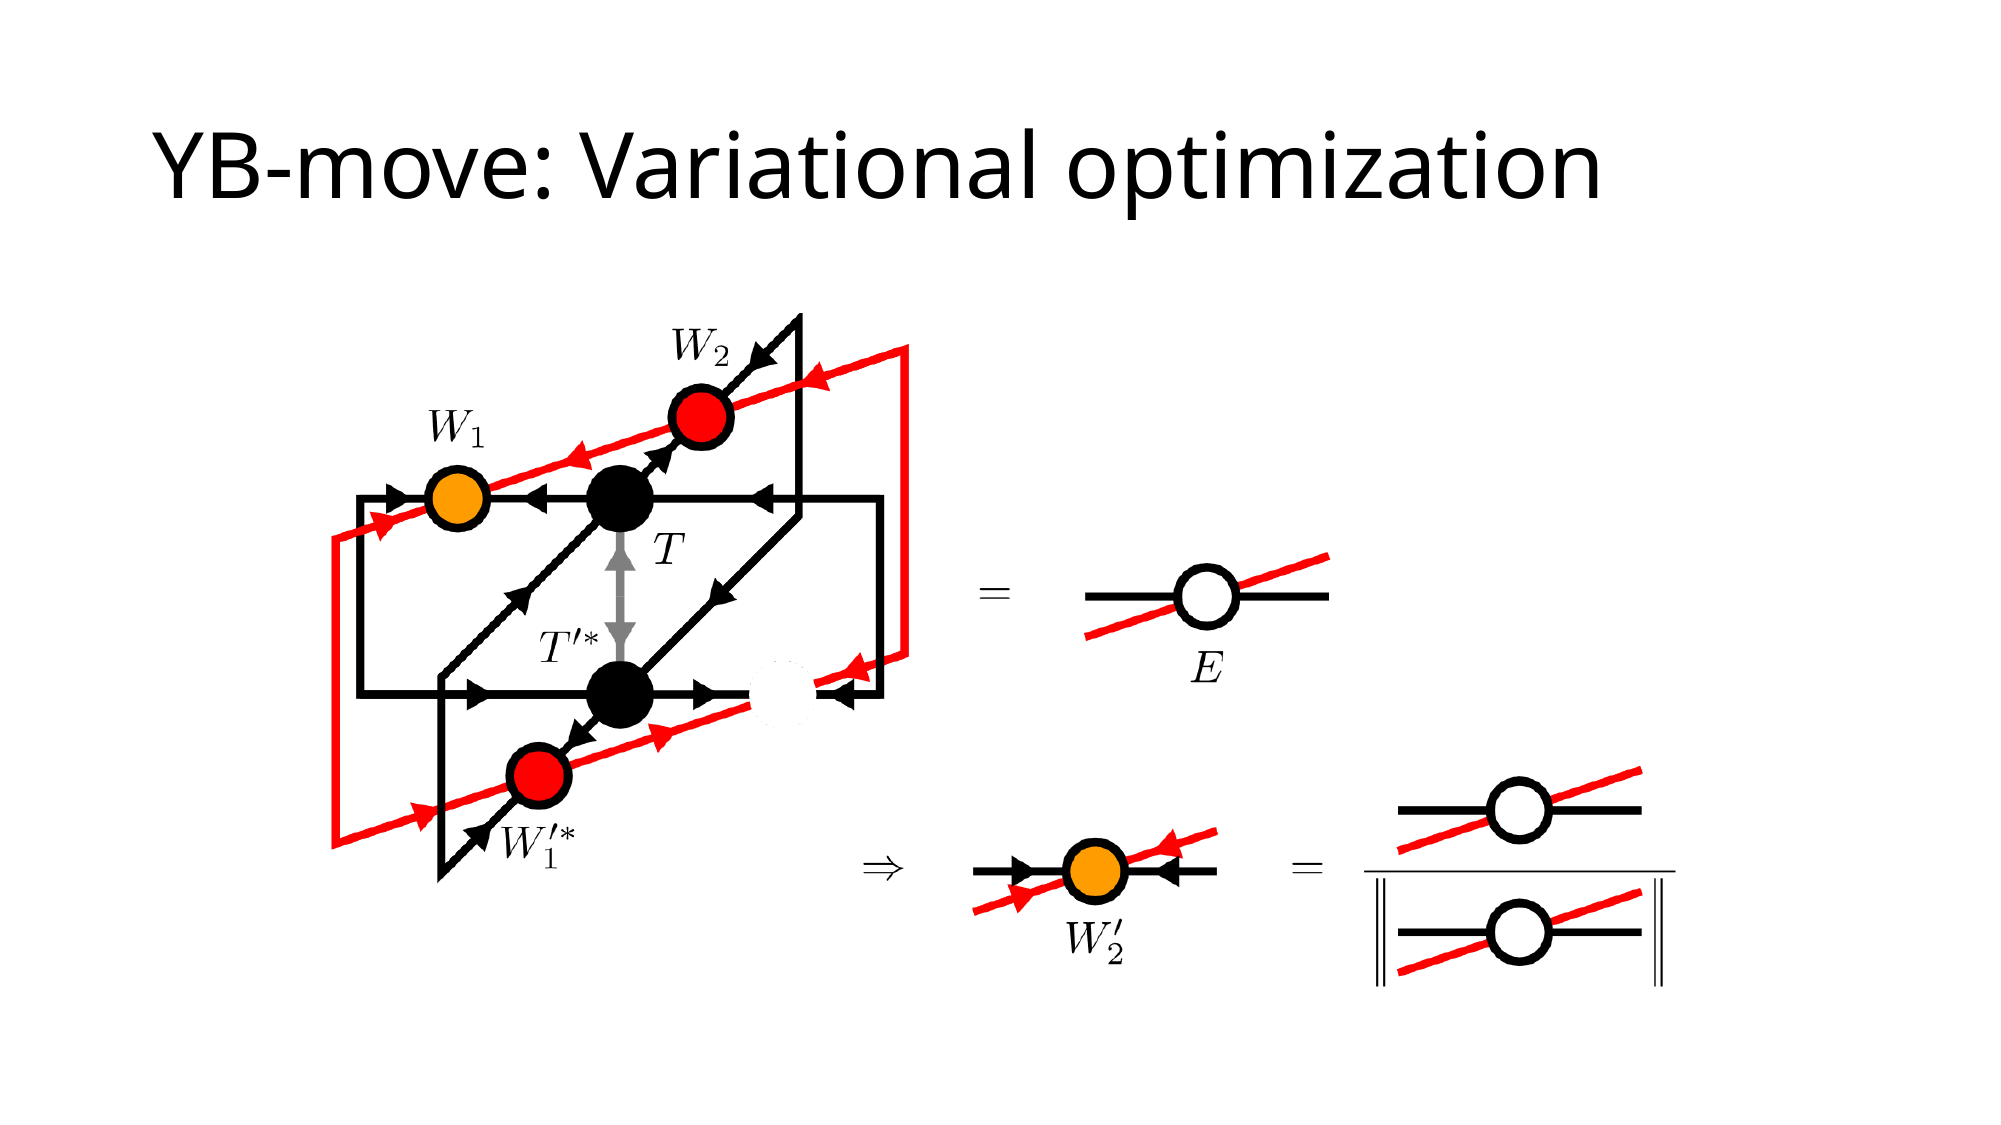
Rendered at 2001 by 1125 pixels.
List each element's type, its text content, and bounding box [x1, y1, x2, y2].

title YB-move: Variational optimization [137, 59, 1863, 278]
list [330, 313, 1677, 987]
